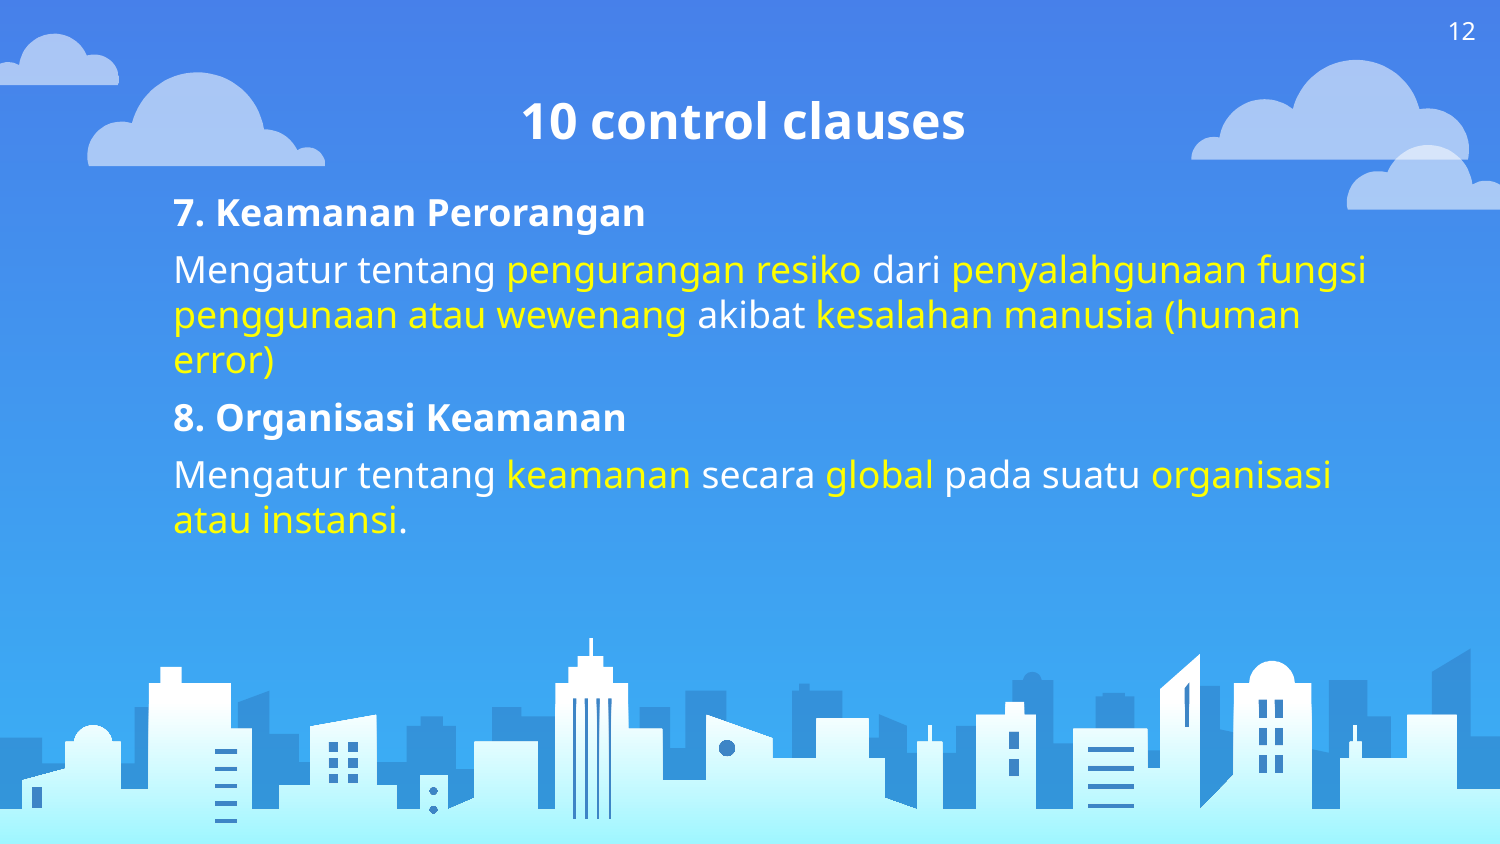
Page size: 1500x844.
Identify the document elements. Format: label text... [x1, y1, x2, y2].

slide_number 12 [1400, 0, 1491, 65]
list 7. Keamanan Perorangan Mengatur tentang pengurangan resiko dari penyalahgunaan fungsi penggunaan atau wewenang akibat kesalahan manusia (human error) 8. Organisasi Keamanan Mengatur tentang keamanan secara global pada suatu organisasi atau instansi. [139, 173, 1401, 703]
title 10 control clauses [139, 64, 1361, 173]
